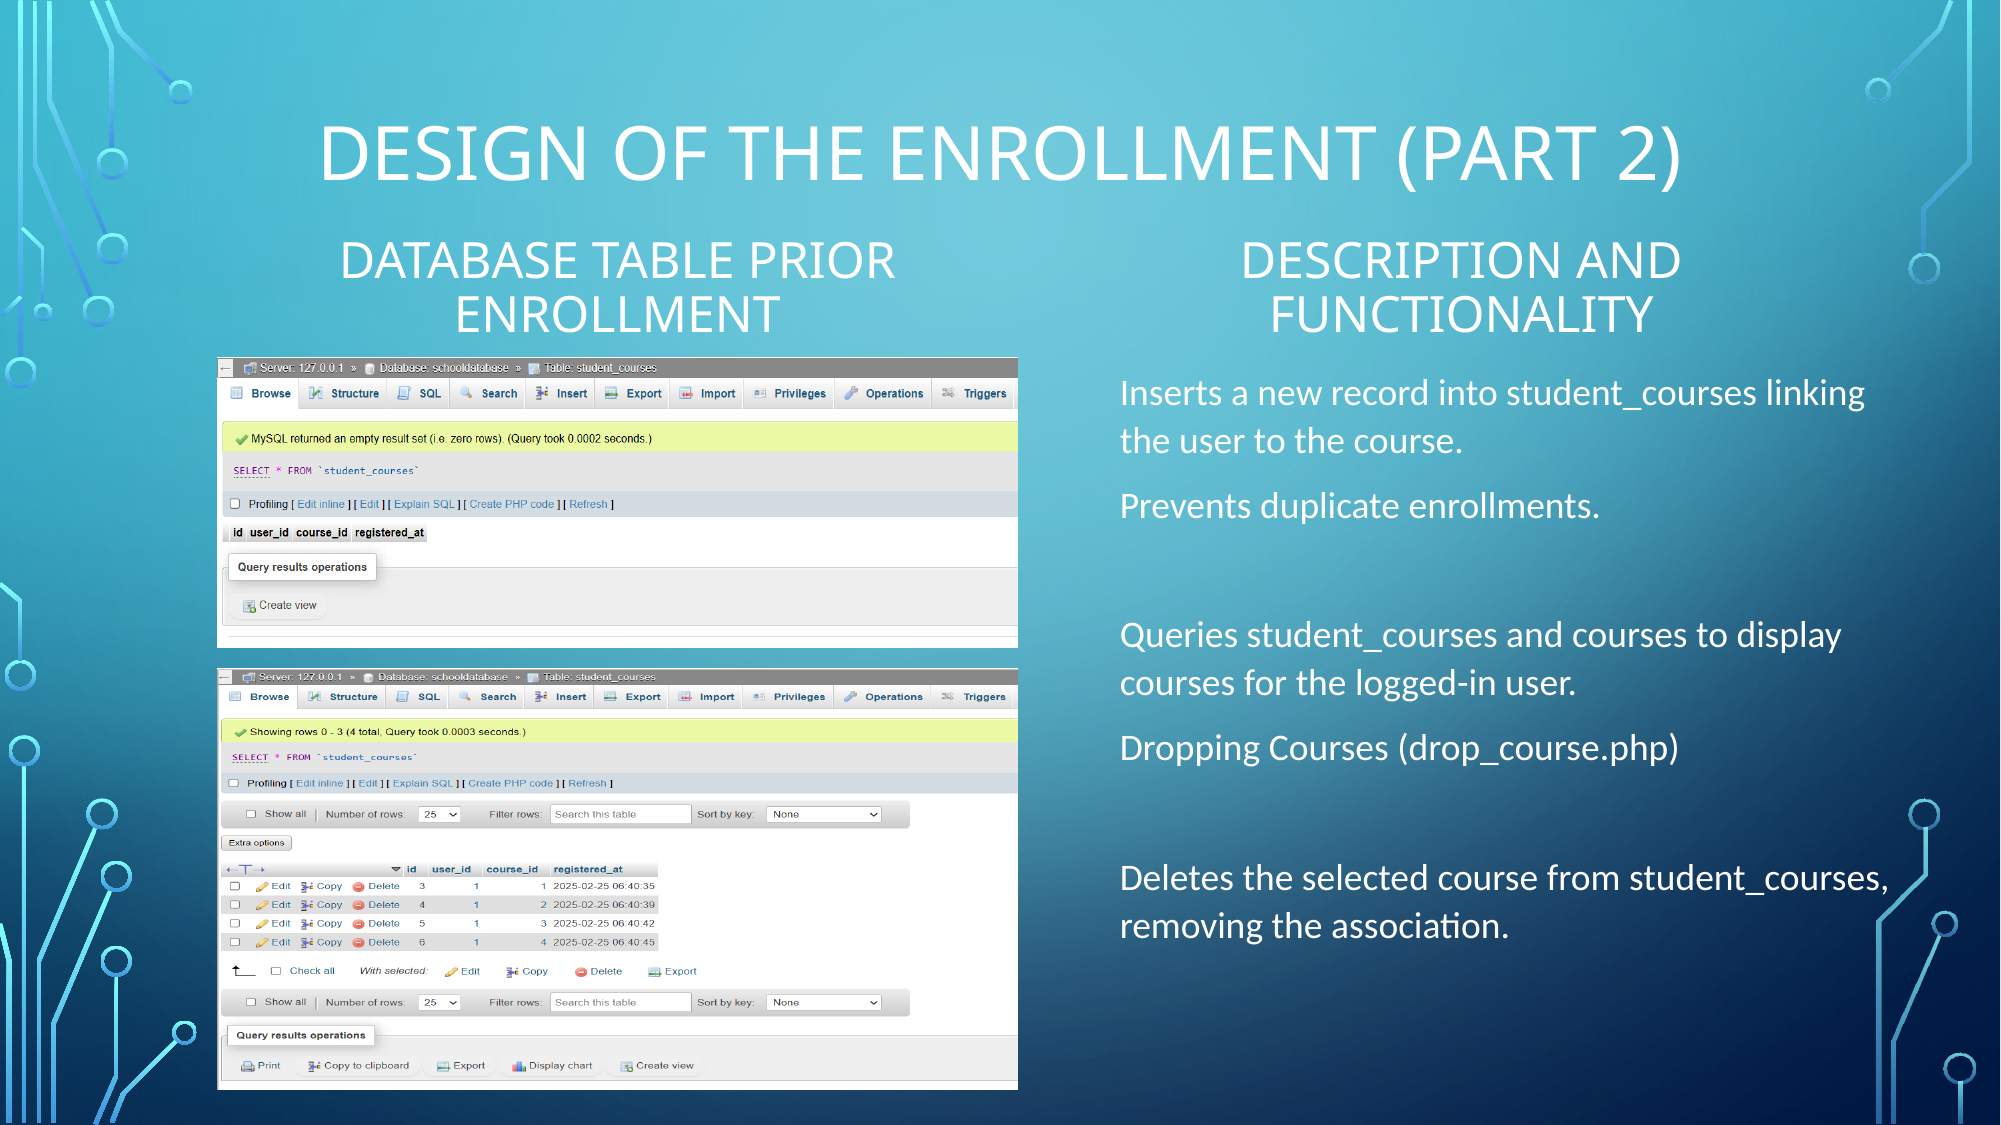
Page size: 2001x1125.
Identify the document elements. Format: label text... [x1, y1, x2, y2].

title DESIGN OF THE enrollment (part 2) [187, 35, 1813, 278]
list DESCRIPTION AND FUNCTIONALITY [1080, 222, 1843, 358]
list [216, 356, 1018, 648]
text_box Inserts a new record into student_courses linking the user to the course. Prevents duplicate enrollments. Queries student_courses and courses to display courses for the logged-in user. Dropping Courses (drop_course.php) Deletes the selected course from student_courses, removing the association. [1104, 357, 1906, 954]
list Database table prior enrollment [235, 222, 999, 356]
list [217, 668, 1018, 1090]
